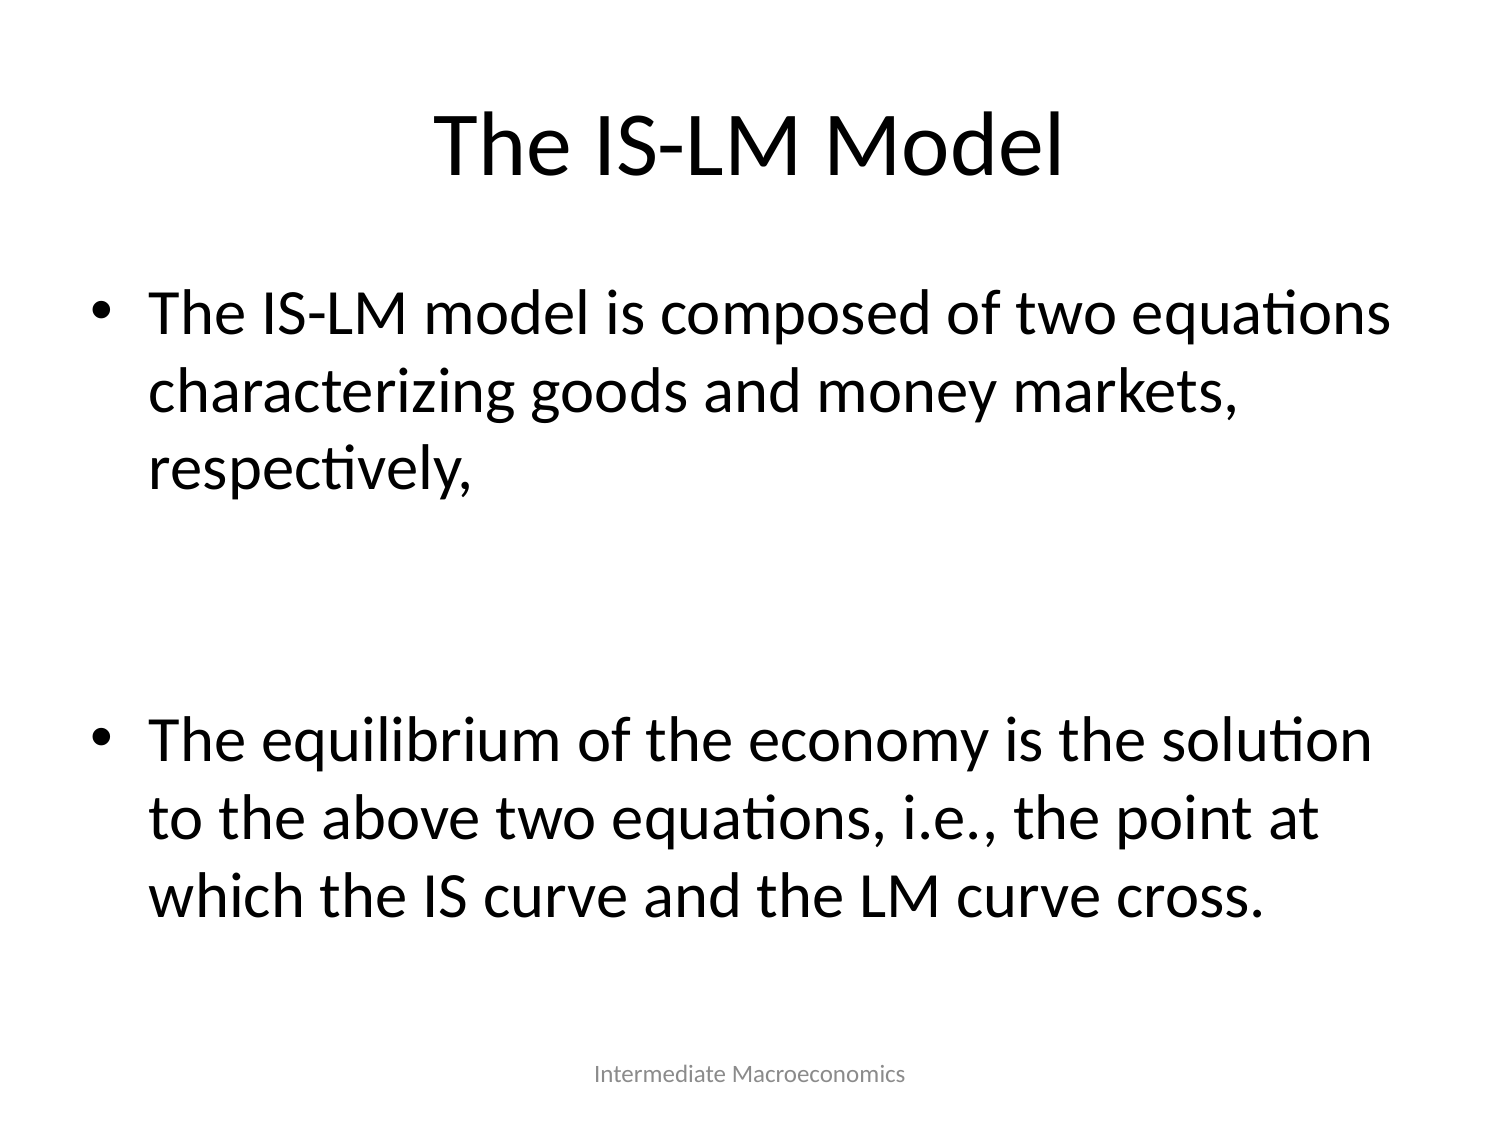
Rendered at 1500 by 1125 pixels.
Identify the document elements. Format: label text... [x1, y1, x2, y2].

title The IS-LM Model [75, 45, 1425, 233]
footer Intermediate Macroeconomics [512, 1042, 988, 1103]
